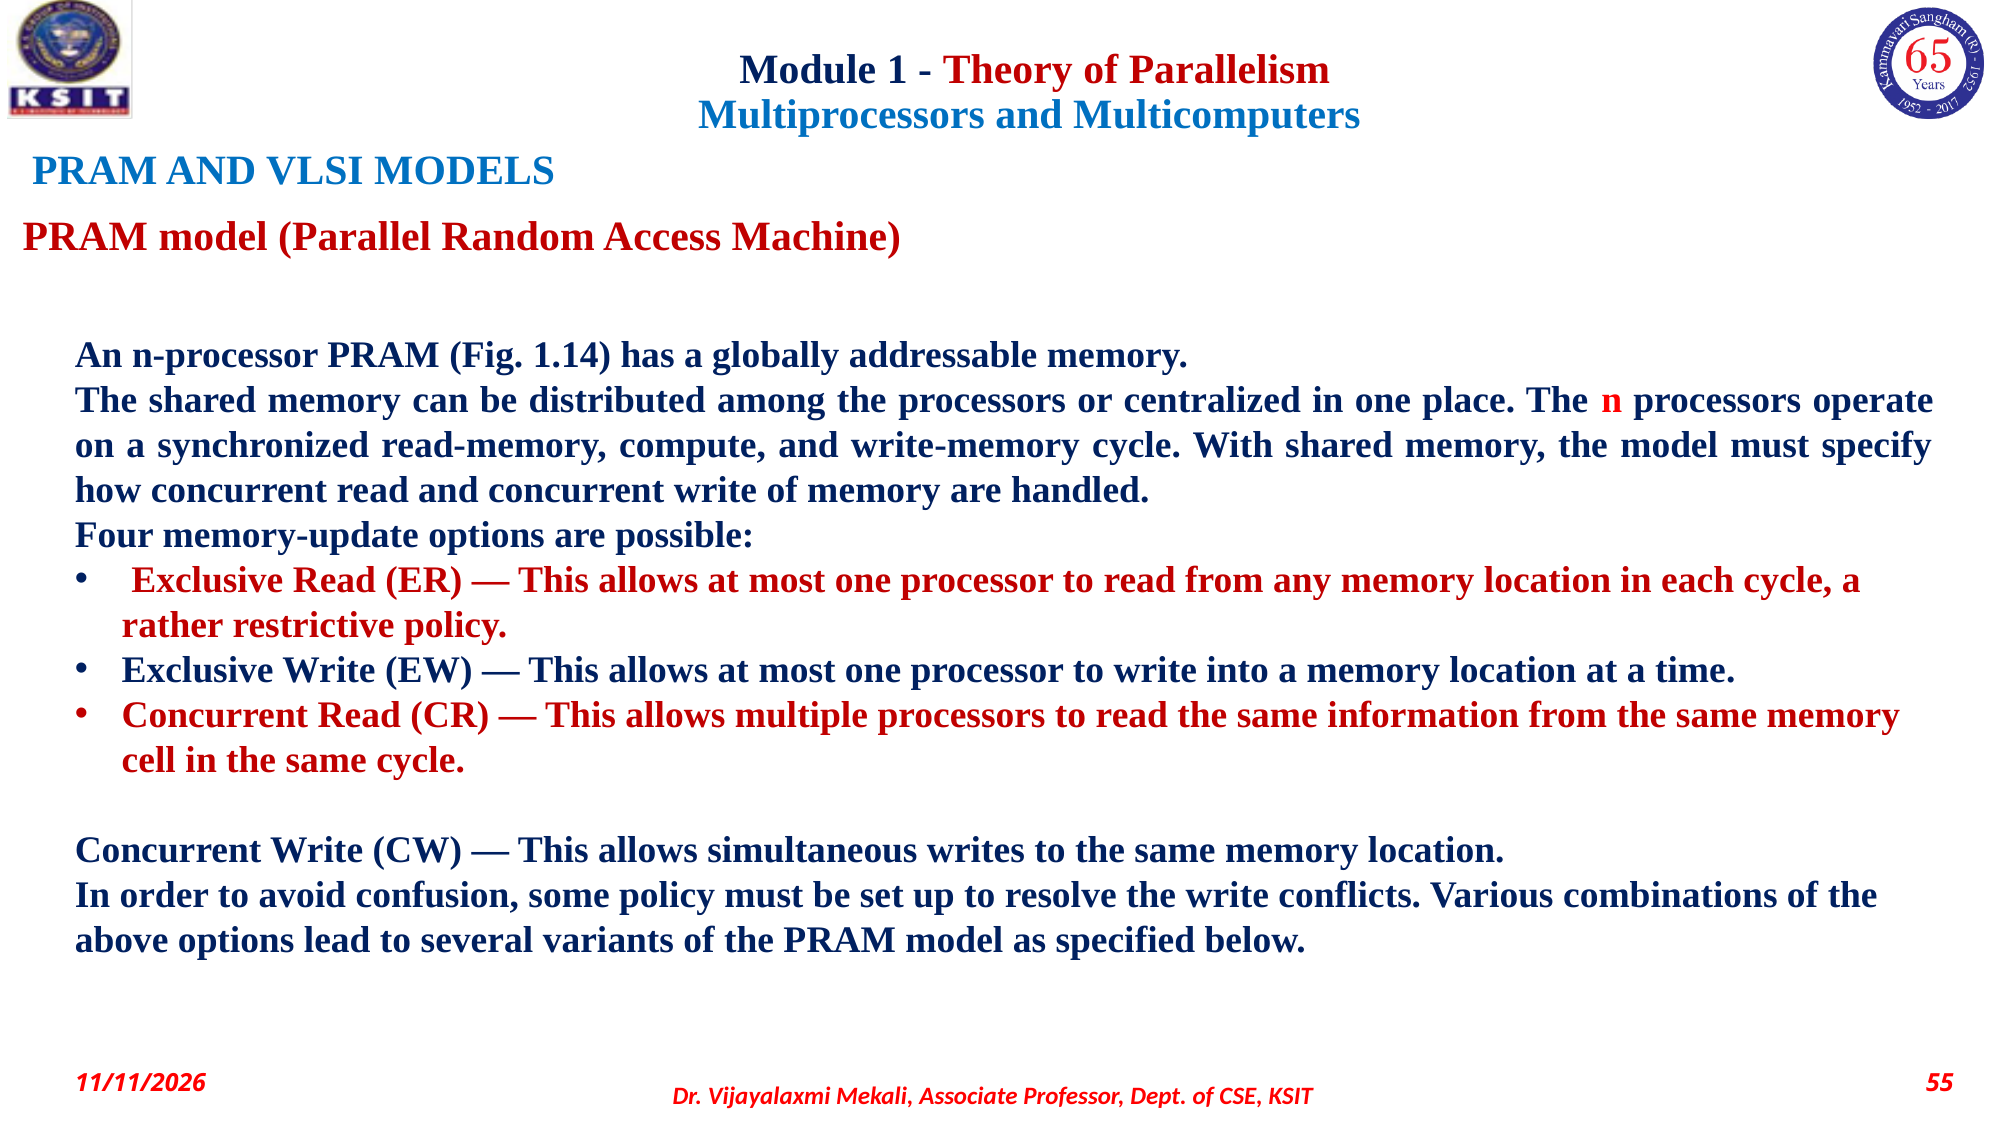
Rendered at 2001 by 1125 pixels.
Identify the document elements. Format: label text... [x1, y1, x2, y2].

picture [1871, 5, 1986, 121]
list PRAM AND VLSI MODELS PRAM model (Parallel Random Access Machine) [7, 140, 1966, 1022]
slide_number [60, 1053, 511, 1114]
text_box An n-processor PRAM (Fig. 1.14) has a globally addressable memory. The shared memory can be distributed among the processors or centralized in one place. The n processors operate on a synchronized read-memory, compute, and write-memory cycle. With shared memory, the model must specify how concurrent read and concurrent write of memory are handled. Four memory-update options are possible: Exclusive Read (ER) — This allows at most one processor to read from any memory location in each cycle, a rather restrictive policy. Exclusive Write (EW) — This allows at most one processor to write into a memory location at a time. Concurrent Read (CR) — This allows multiple processors to read the same information from the same memory cell in the same cycle. Concurrent Write (CW) — This allows simultaneous writes to the same memory location. In order to avoid confusion, some policy must be set up to resolve the write conflicts. Various combinations of the above options lead to several variants of the PRAM model as specified below. [60, 322, 1949, 968]
title Module 1 - Theory of Parallelism Multiprocessors and Multicomputers [417, 10, 1663, 121]
slide_number 55 [1910, 1053, 2000, 1114]
footer Dr. Vijayalaxmi Mekali, Associate Professor, Dept. of CSE, KSIT [494, 1065, 1493, 1125]
picture [7, 0, 135, 121]
